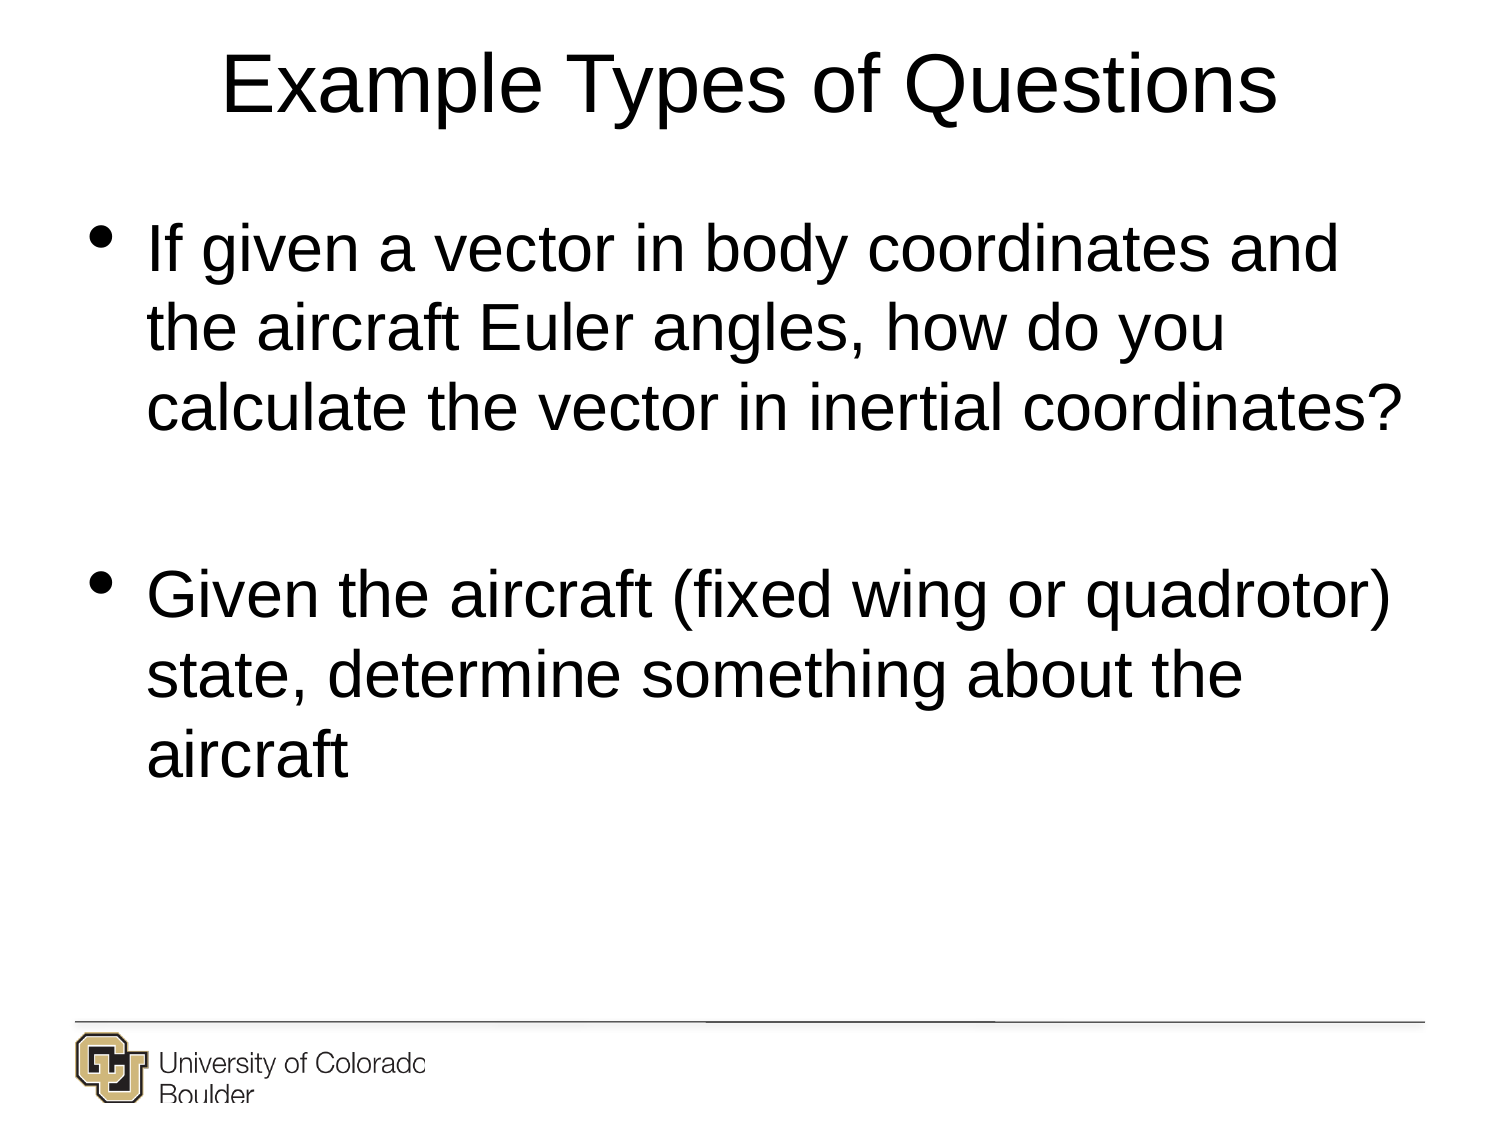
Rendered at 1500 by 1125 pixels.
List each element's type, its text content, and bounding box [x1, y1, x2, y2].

title Example Types of Questions [74, 18, 1426, 140]
list If given a vector in body coordinates and the aircraft Euler angles, how do you calculate the vector in inertial coordinates? Given the aircraft (fixed wing or quadrotor) state, determine something about the aircraft [74, 196, 1426, 1006]
